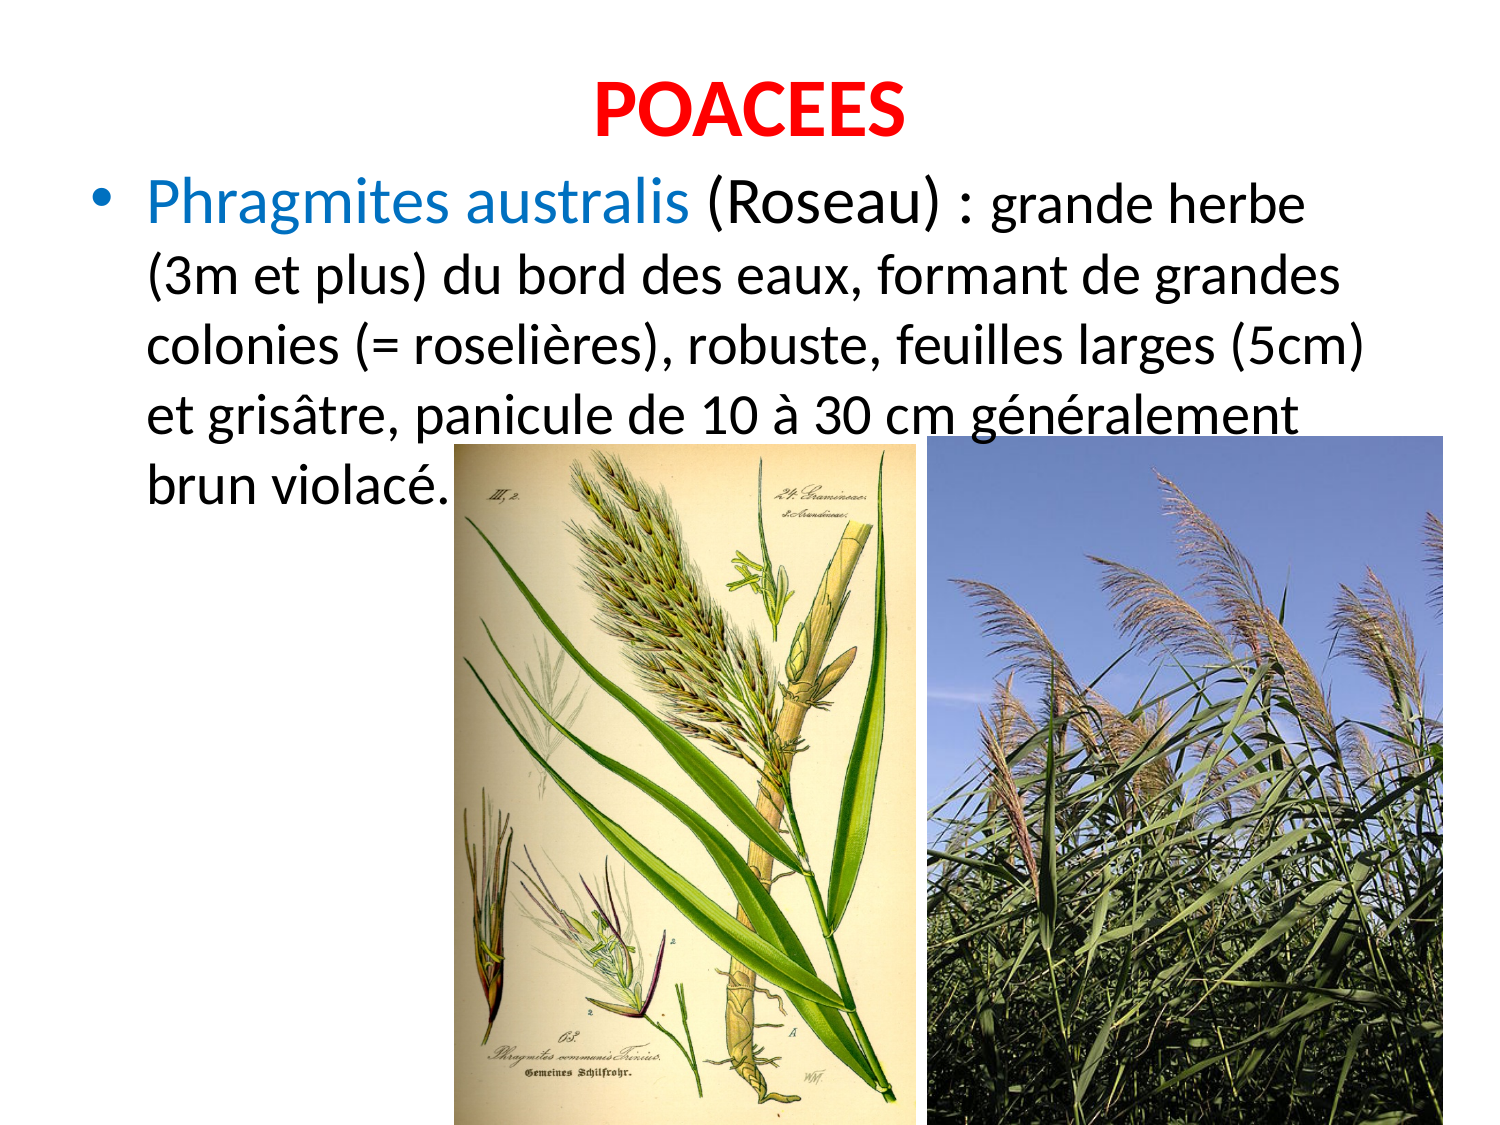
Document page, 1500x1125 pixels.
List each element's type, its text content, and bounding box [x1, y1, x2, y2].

title POACEES [75, 45, 1425, 149]
picture [454, 444, 916, 1125]
list Phragmites australis (Roseau) : grande herbe (3m et plus) du bord des eaux, formant de grandes colonies (= roselières), robuste, feuilles larges (5cm) et grisâtre, panicule de 10 à 30 cm généralement brun violacé. [75, 149, 1425, 1005]
picture [926, 436, 1443, 1125]
